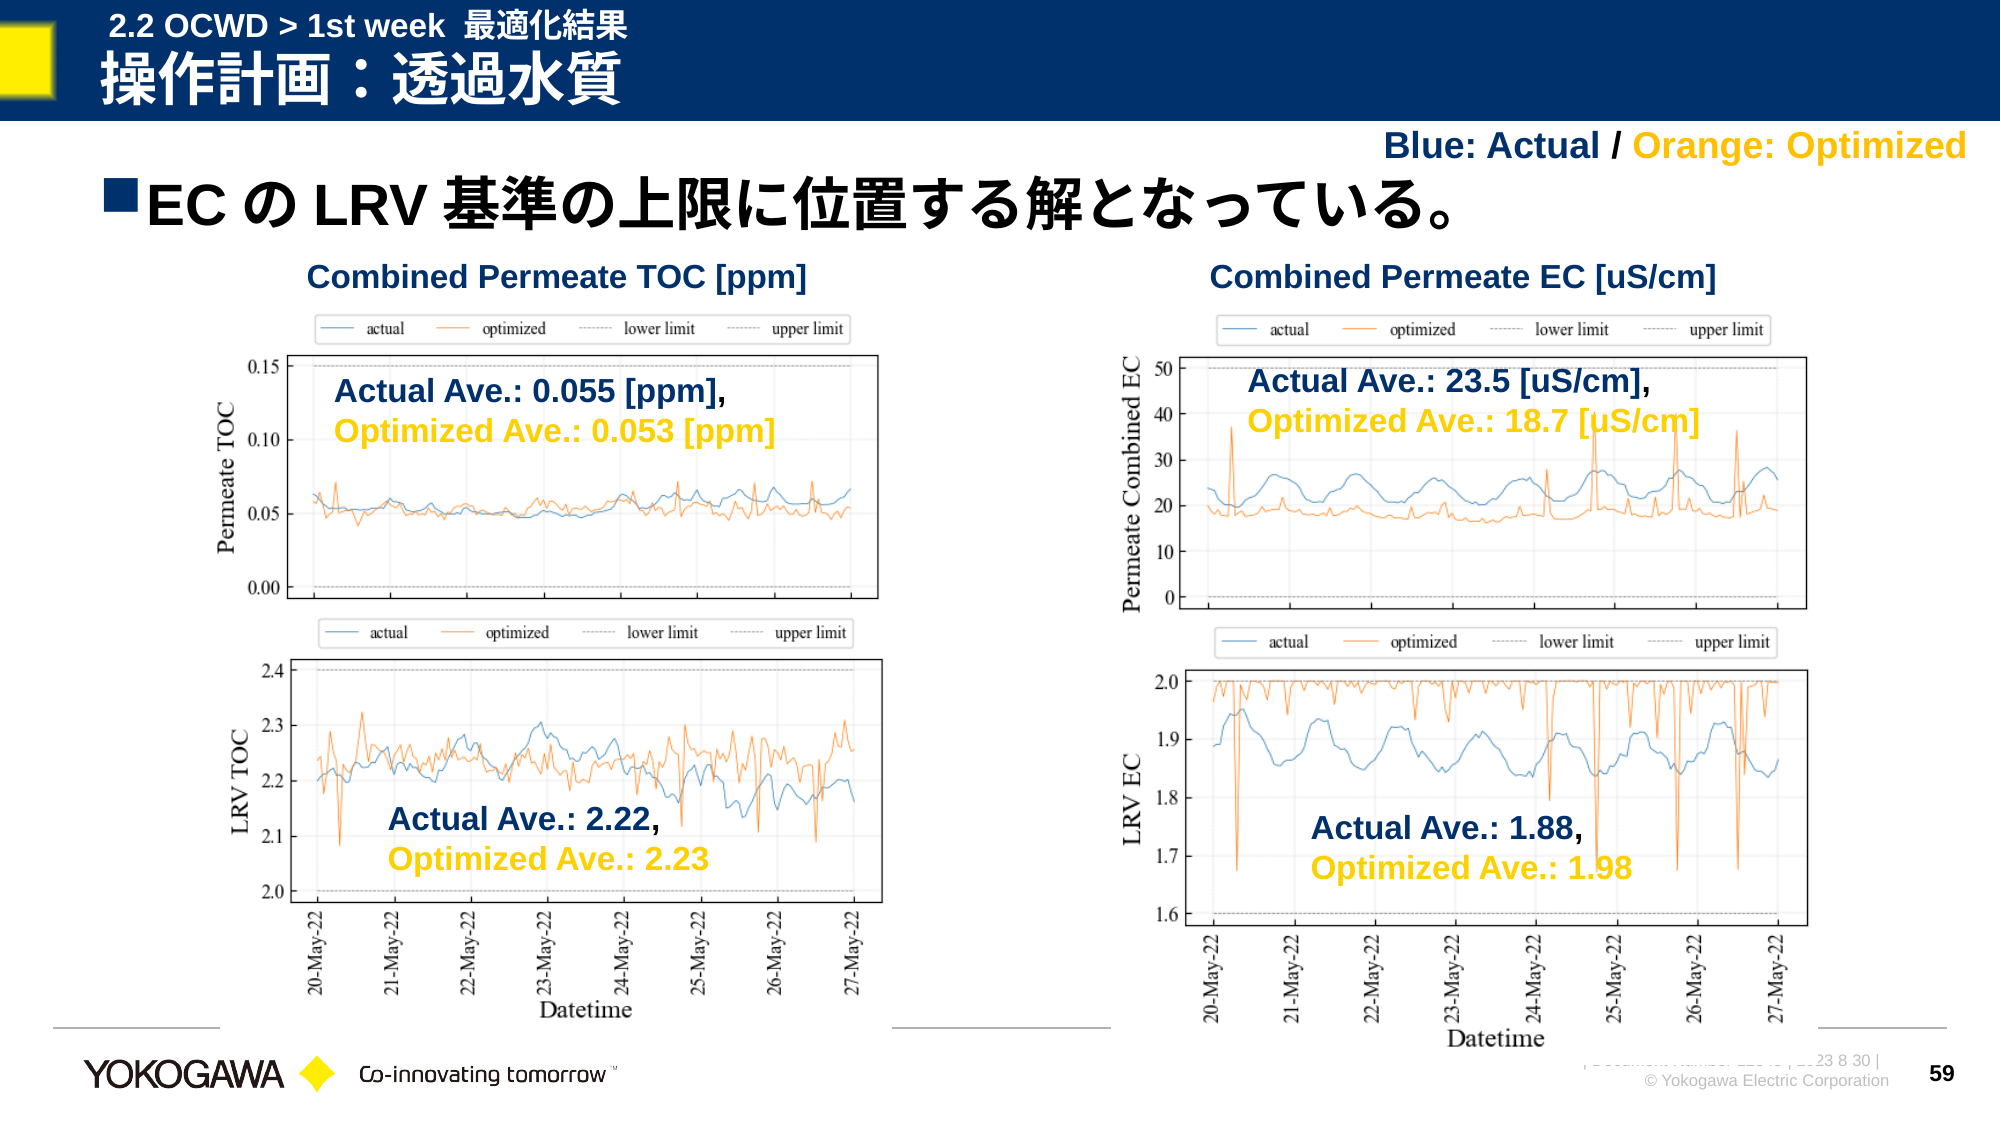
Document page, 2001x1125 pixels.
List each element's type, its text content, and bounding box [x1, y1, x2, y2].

title 操作計画：透過水質 [84, 39, 1955, 125]
slide_number 59 [1904, 1042, 1970, 1103]
text_box Blue: Actual / Orange: Optimized [1368, 113, 2000, 174]
picture [1111, 303, 1818, 1065]
text_box Combined Permeate EC [uS/cm] [1175, 247, 1752, 303]
picture [0, 6, 69, 115]
picture [83, 1055, 617, 1093]
text_box Combined Permeate TOC [ppm] [272, 247, 843, 303]
picture [206, 303, 892, 1035]
text_box 2.2 OCWD > 1st week 最適化結果 [93, 0, 698, 52]
text_box ECのLRV基準の上限に位置する解となっている。 [84, 167, 1970, 257]
